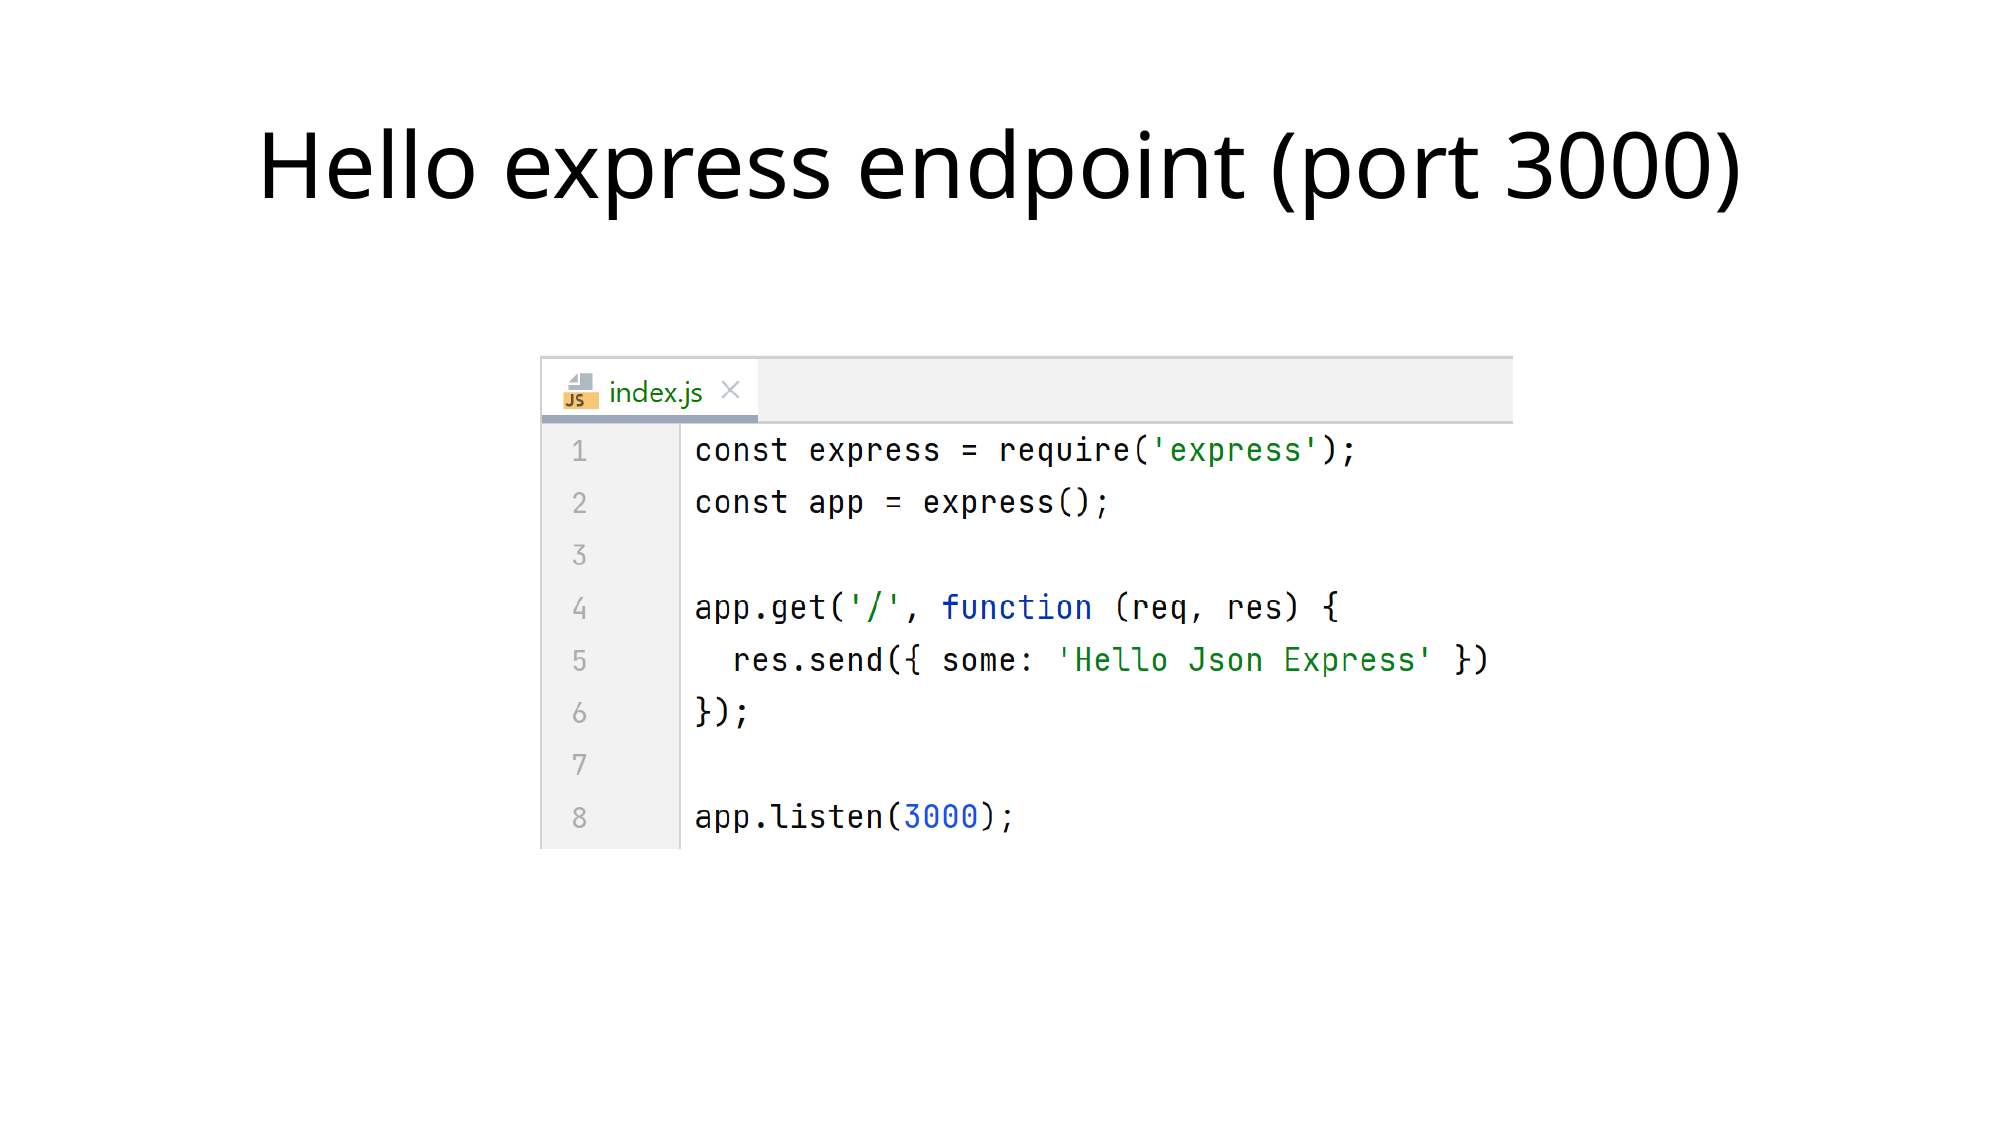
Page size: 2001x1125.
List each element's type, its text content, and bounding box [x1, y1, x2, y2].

title Hello express endpoint (port 3000) [137, 59, 1863, 278]
picture [540, 355, 1513, 849]
